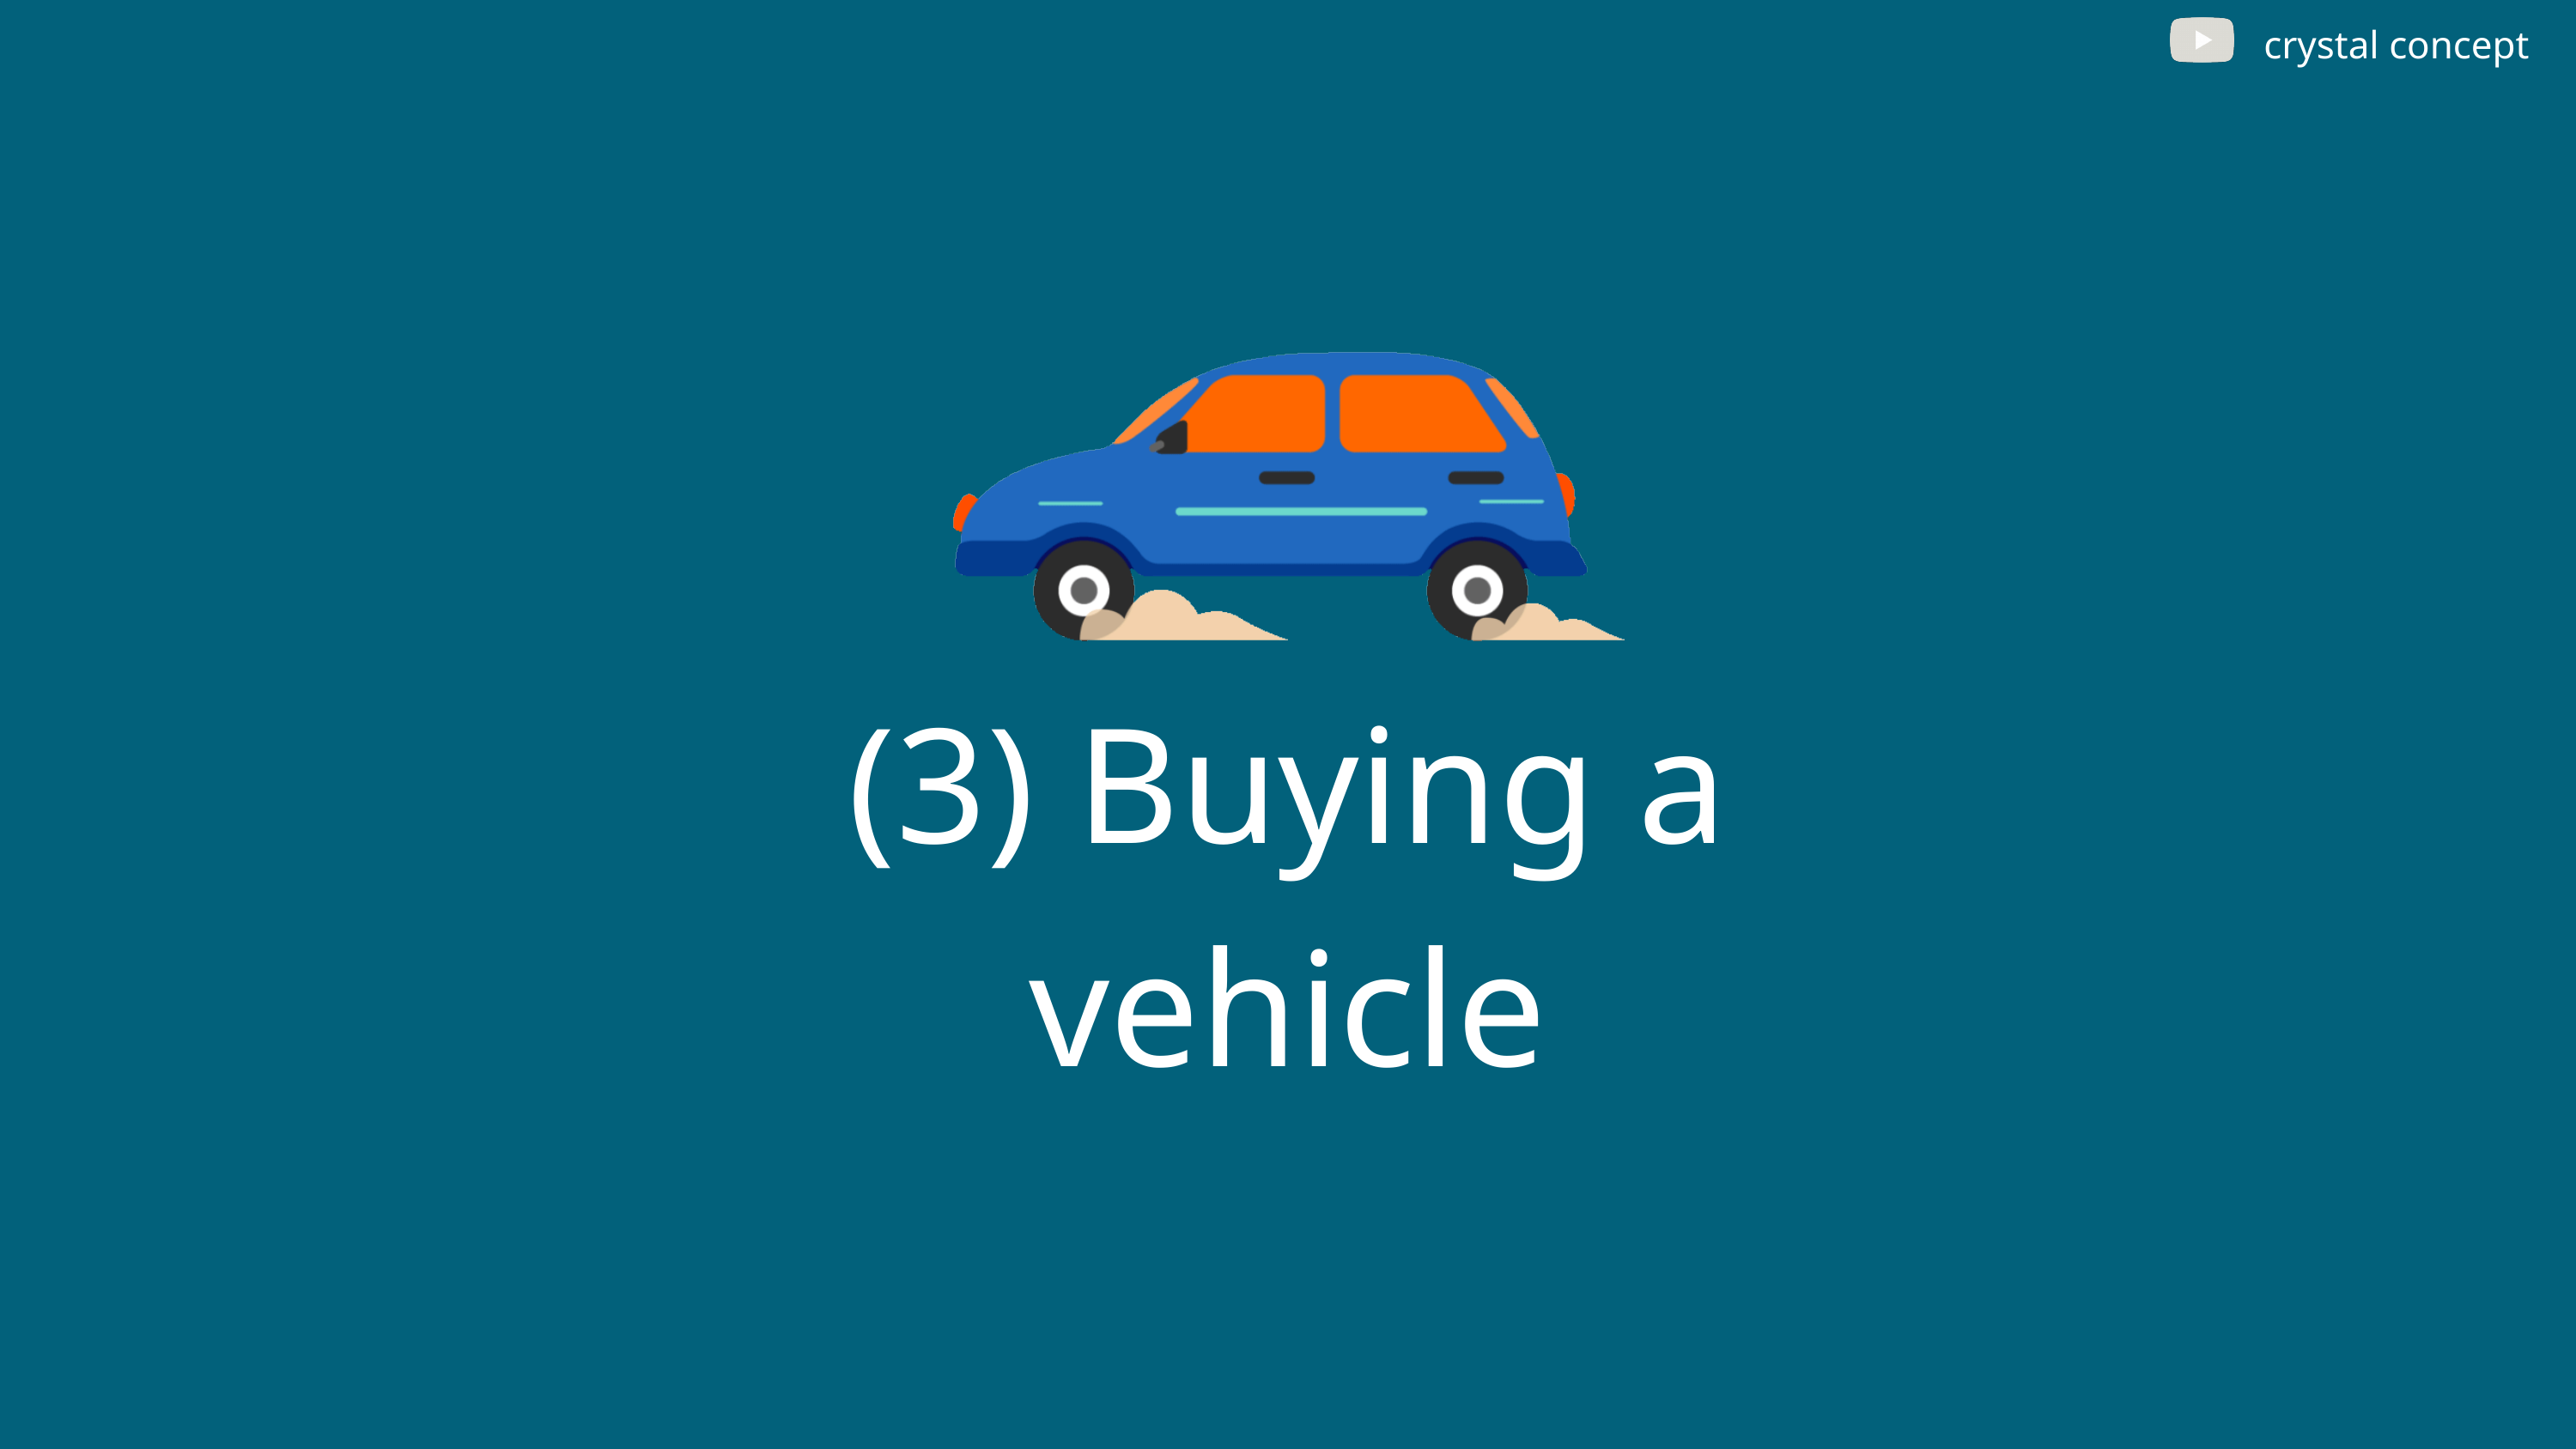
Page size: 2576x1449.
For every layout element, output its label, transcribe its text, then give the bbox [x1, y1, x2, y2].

picture [954, 353, 1621, 640]
text_box crystal concept [2233, 13, 2560, 67]
picture [2171, 18, 2233, 62]
text_box (3) Buying a vehicle [583, 652, 1993, 1099]
